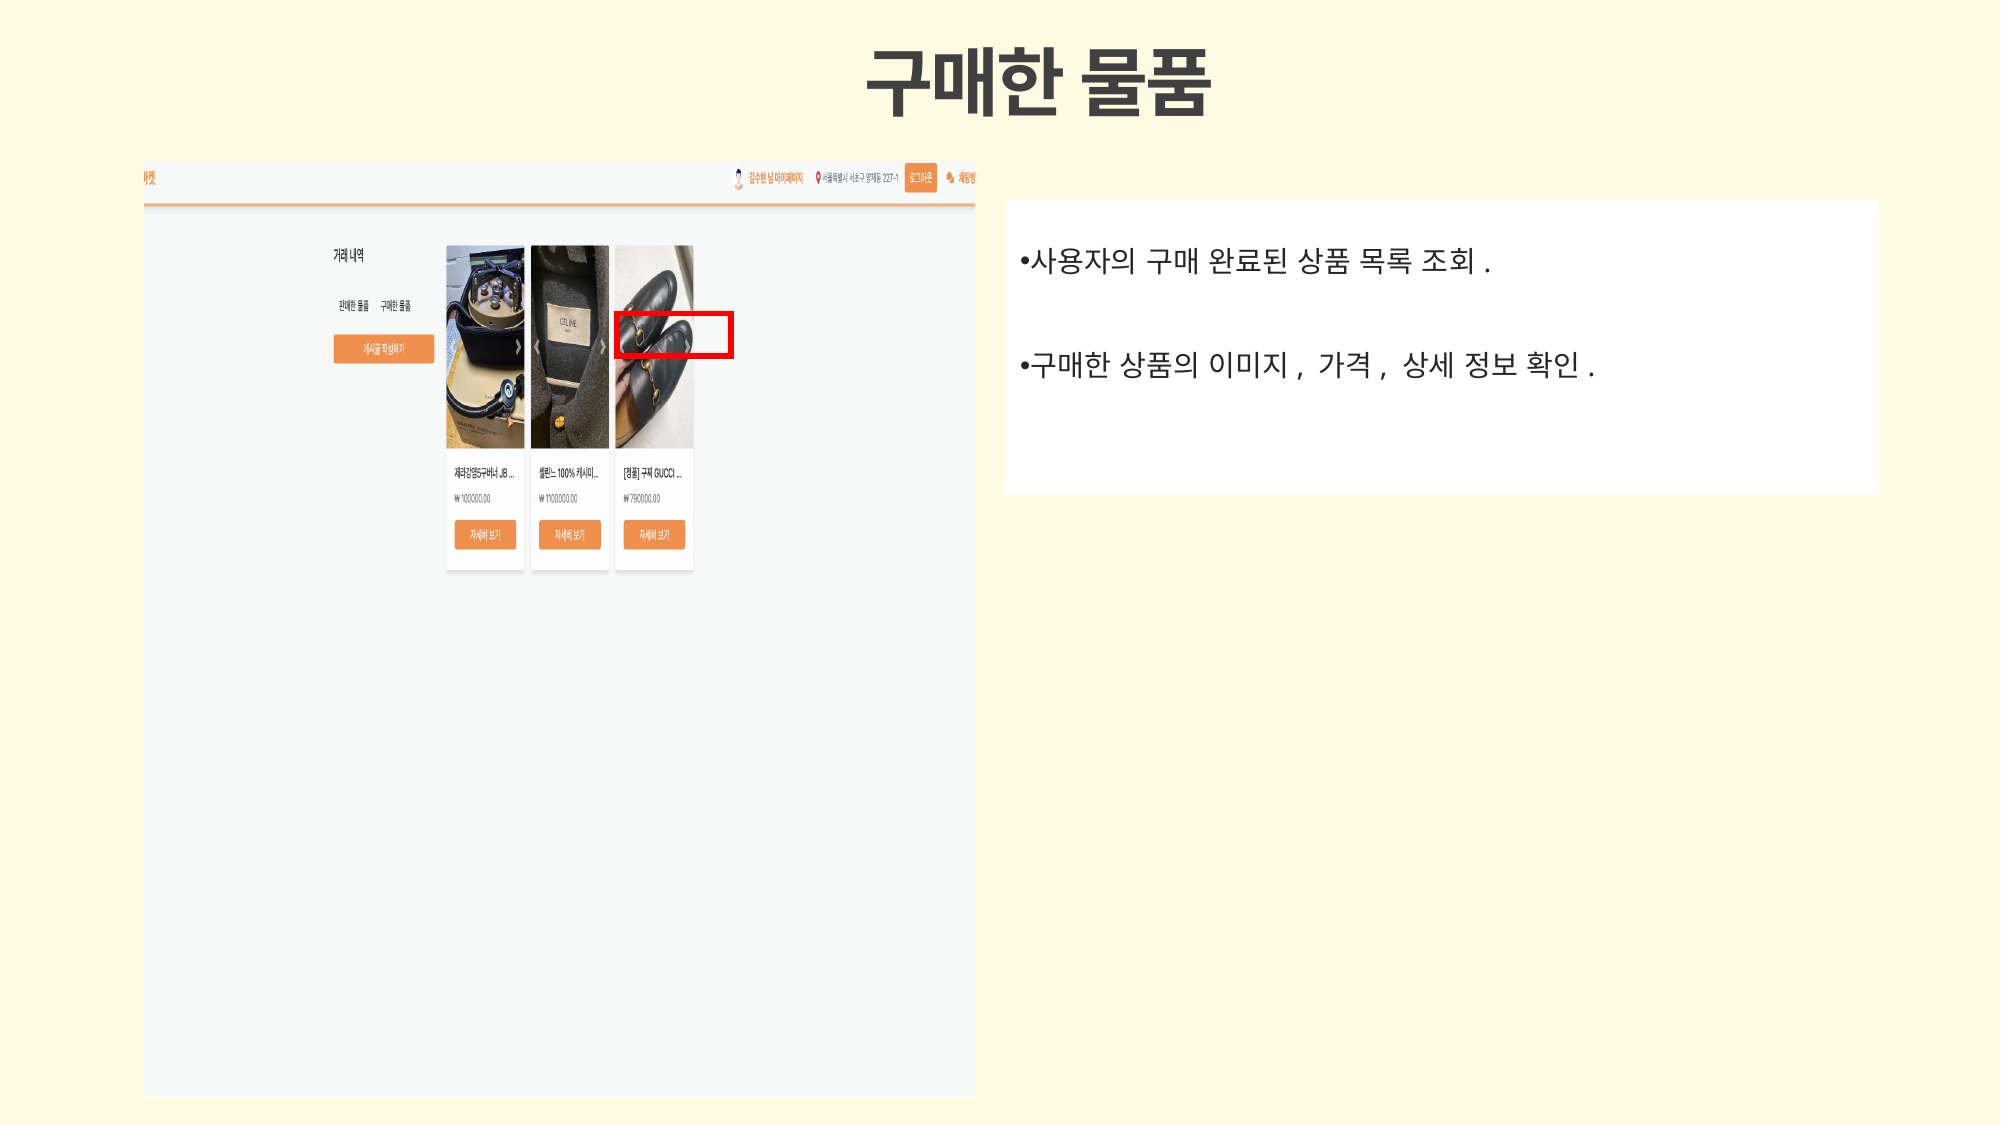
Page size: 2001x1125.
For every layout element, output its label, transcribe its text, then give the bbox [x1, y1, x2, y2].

text_box 구매한 물품 [849, 28, 1230, 134]
text_box 사용자의 구매 완료된 상품 목록 조회. 구매한 상품의 이미지, 가격, 상세 정보 확인. [1005, 200, 1879, 495]
picture [143, 161, 976, 1097]
